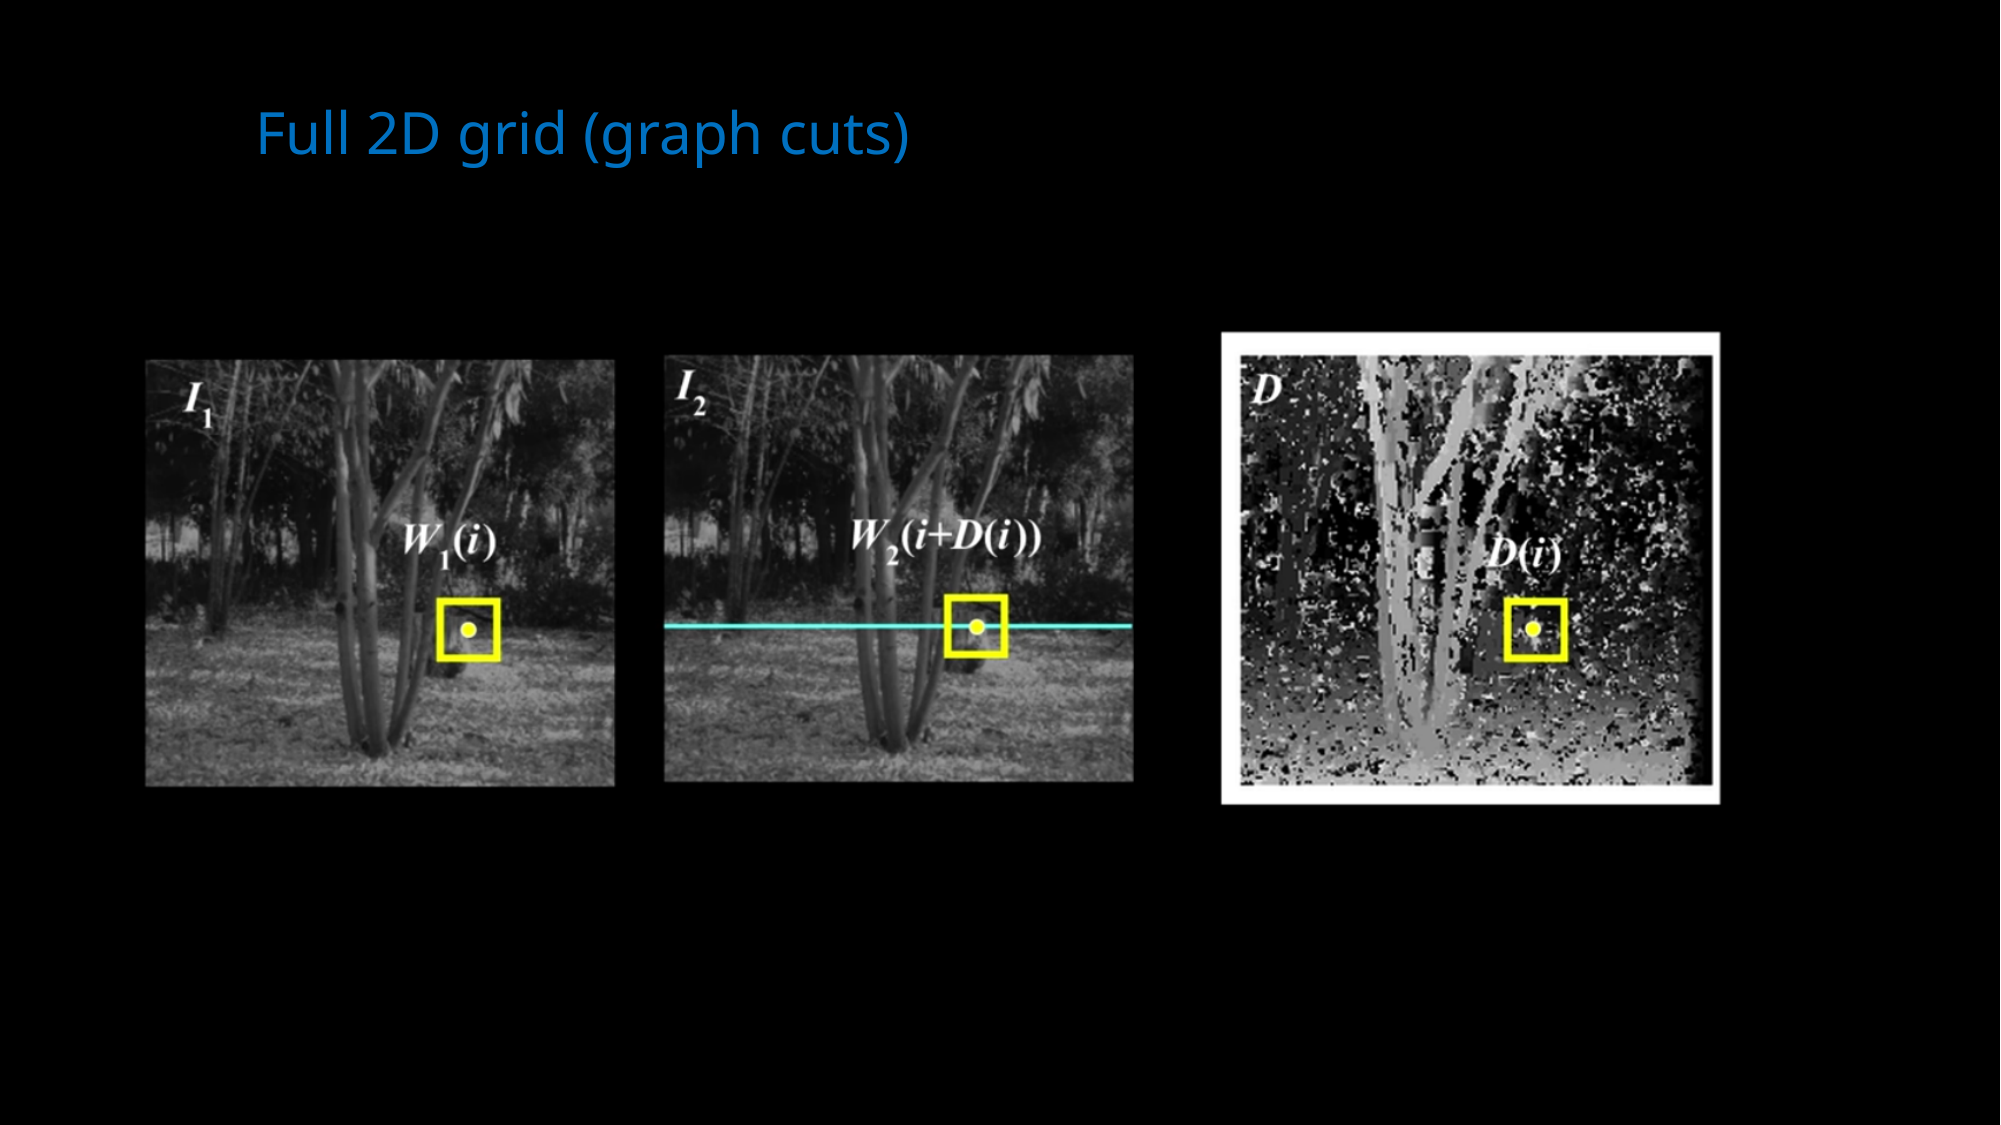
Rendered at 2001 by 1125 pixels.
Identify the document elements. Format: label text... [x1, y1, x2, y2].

picture [83, 292, 1799, 940]
text_box Full 2D grid (graph cuts) [240, 88, 1228, 219]
